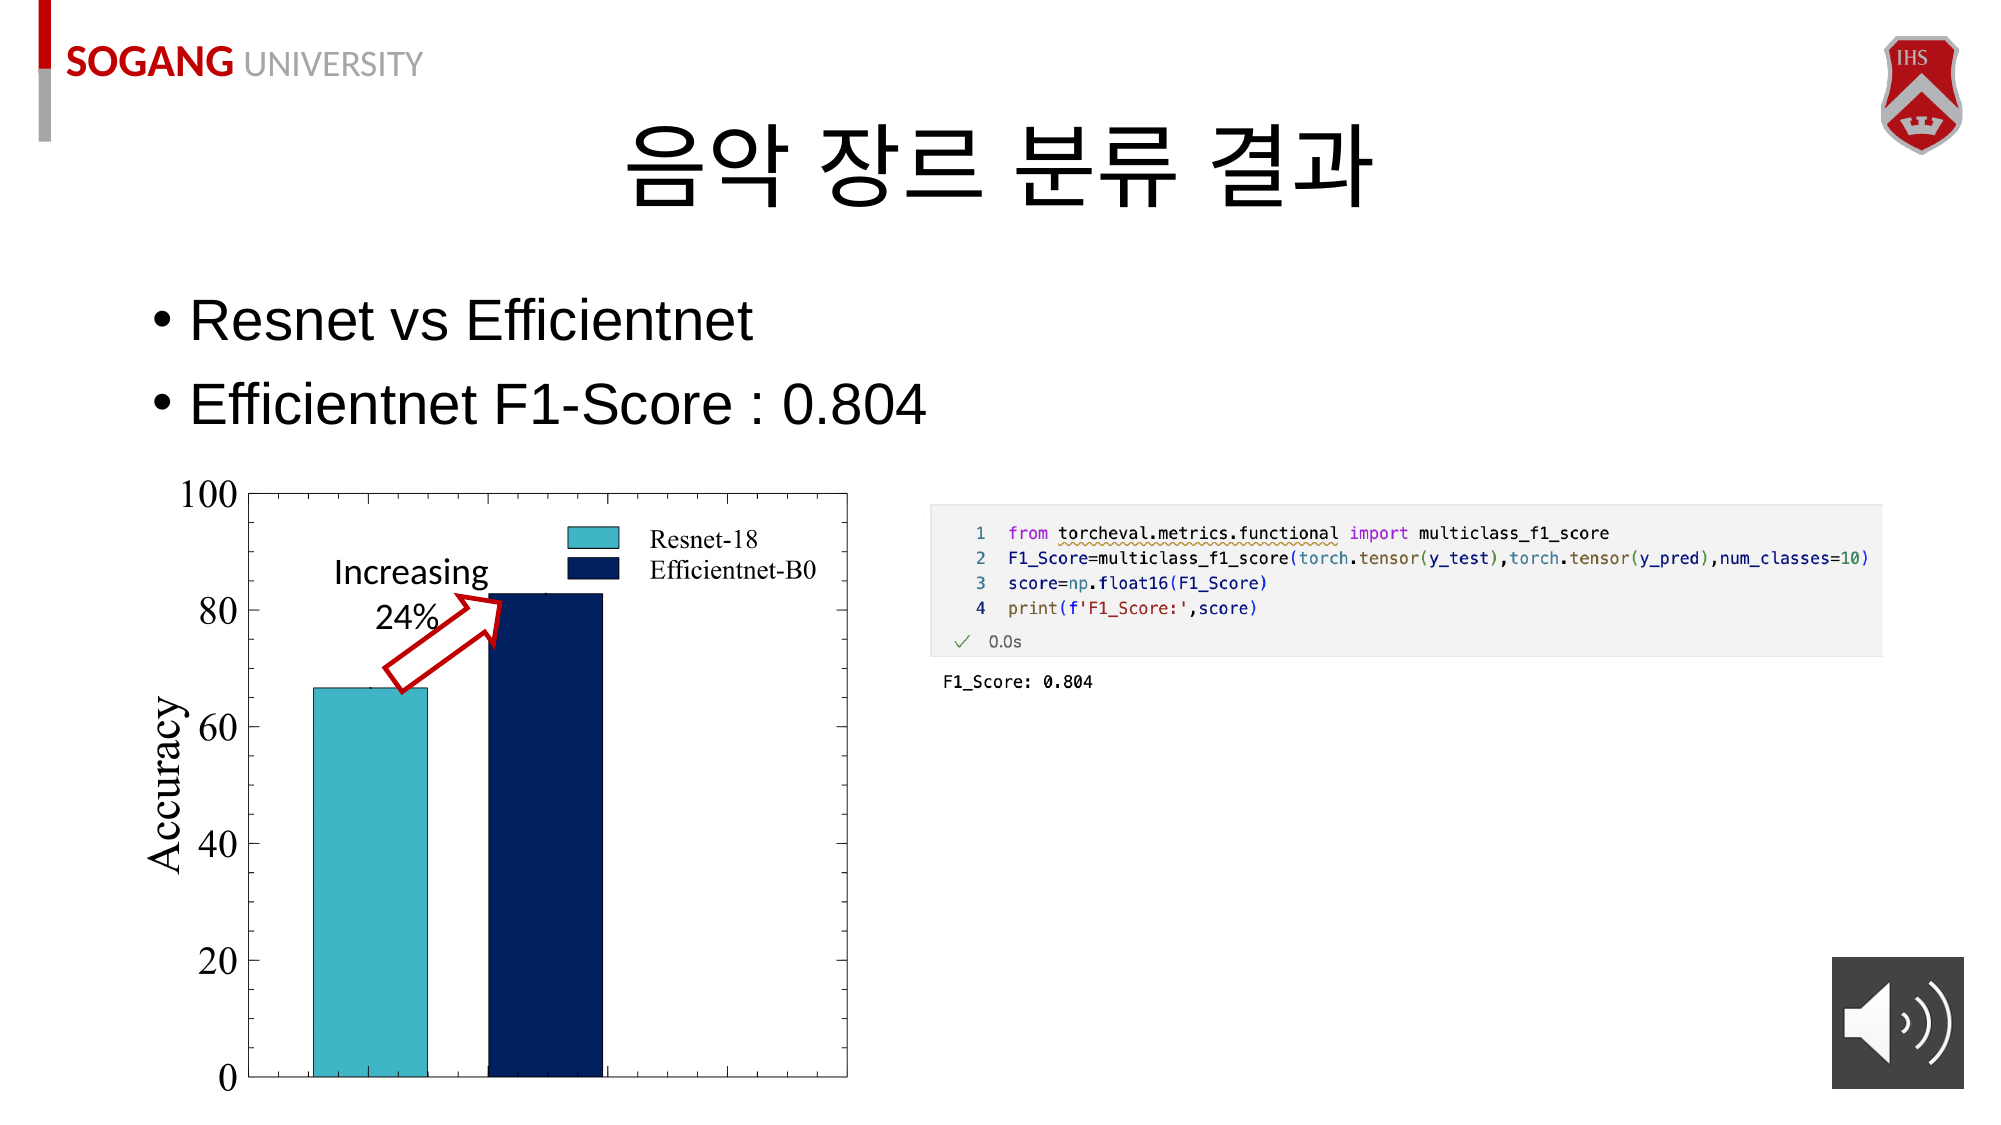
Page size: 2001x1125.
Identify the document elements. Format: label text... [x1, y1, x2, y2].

title 음악 장르 분류 결과 [137, 94, 1863, 249]
picture [1831, 956, 1965, 1090]
picture [1862, 36, 1981, 155]
picture [137, 455, 865, 1125]
picture [923, 497, 1883, 704]
list Resnet vs Efficientnet Efficientnet F1-Score : 0.804 asdasd [137, 282, 1863, 1125]
